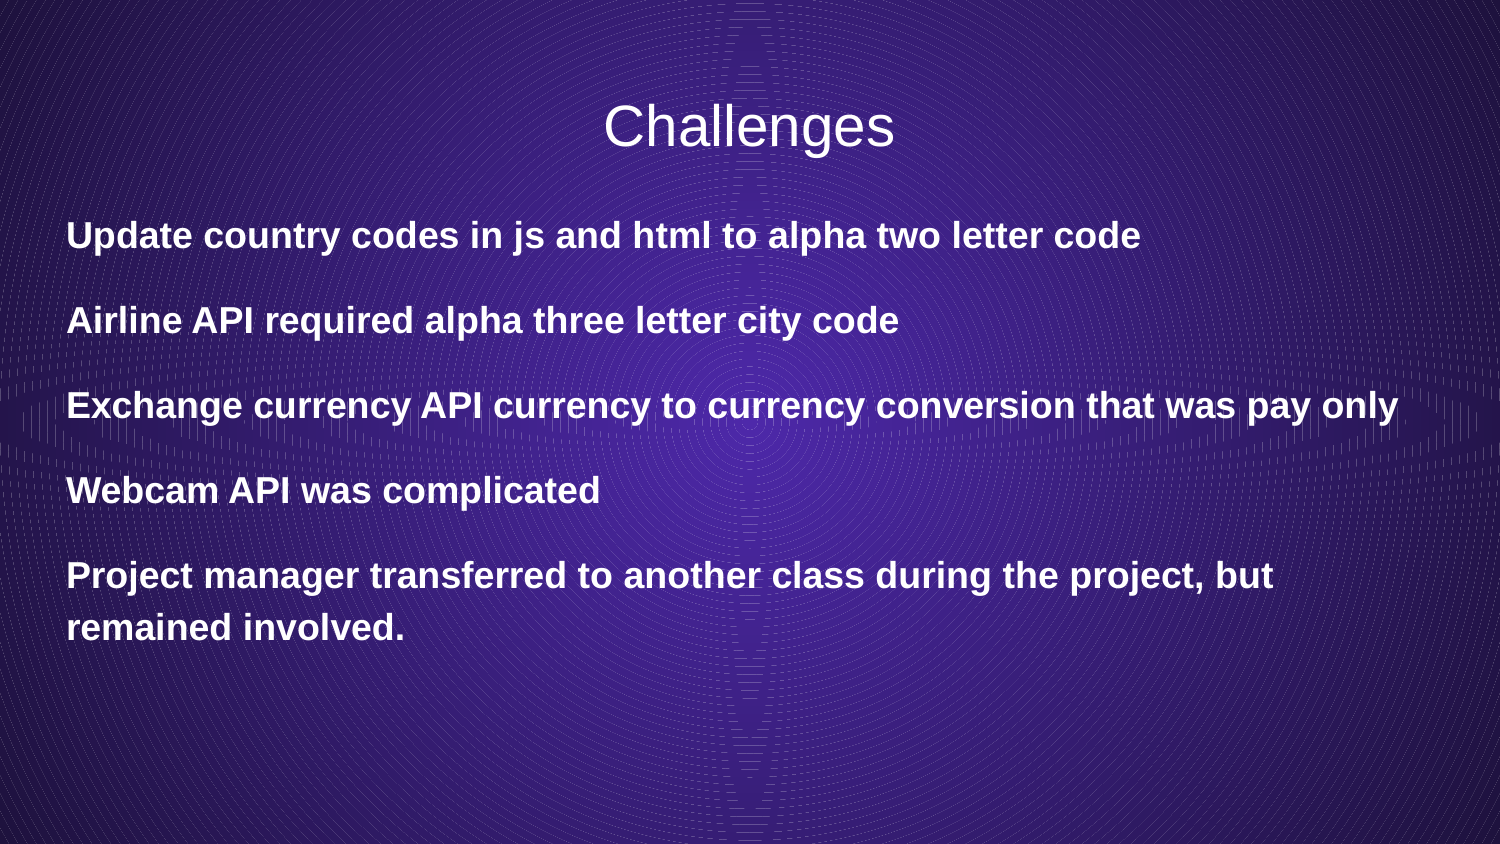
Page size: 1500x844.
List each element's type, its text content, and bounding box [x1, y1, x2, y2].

title Challenges [51, 72, 1449, 167]
list Update country codes in js and html to alpha two letter code Airline API required alpha three letter city code Exchange currency API currency to currency conversion that was pay only Webcam API was complicated Project manager transferred to another class during the project, but remained involved. [51, 189, 1449, 750]
